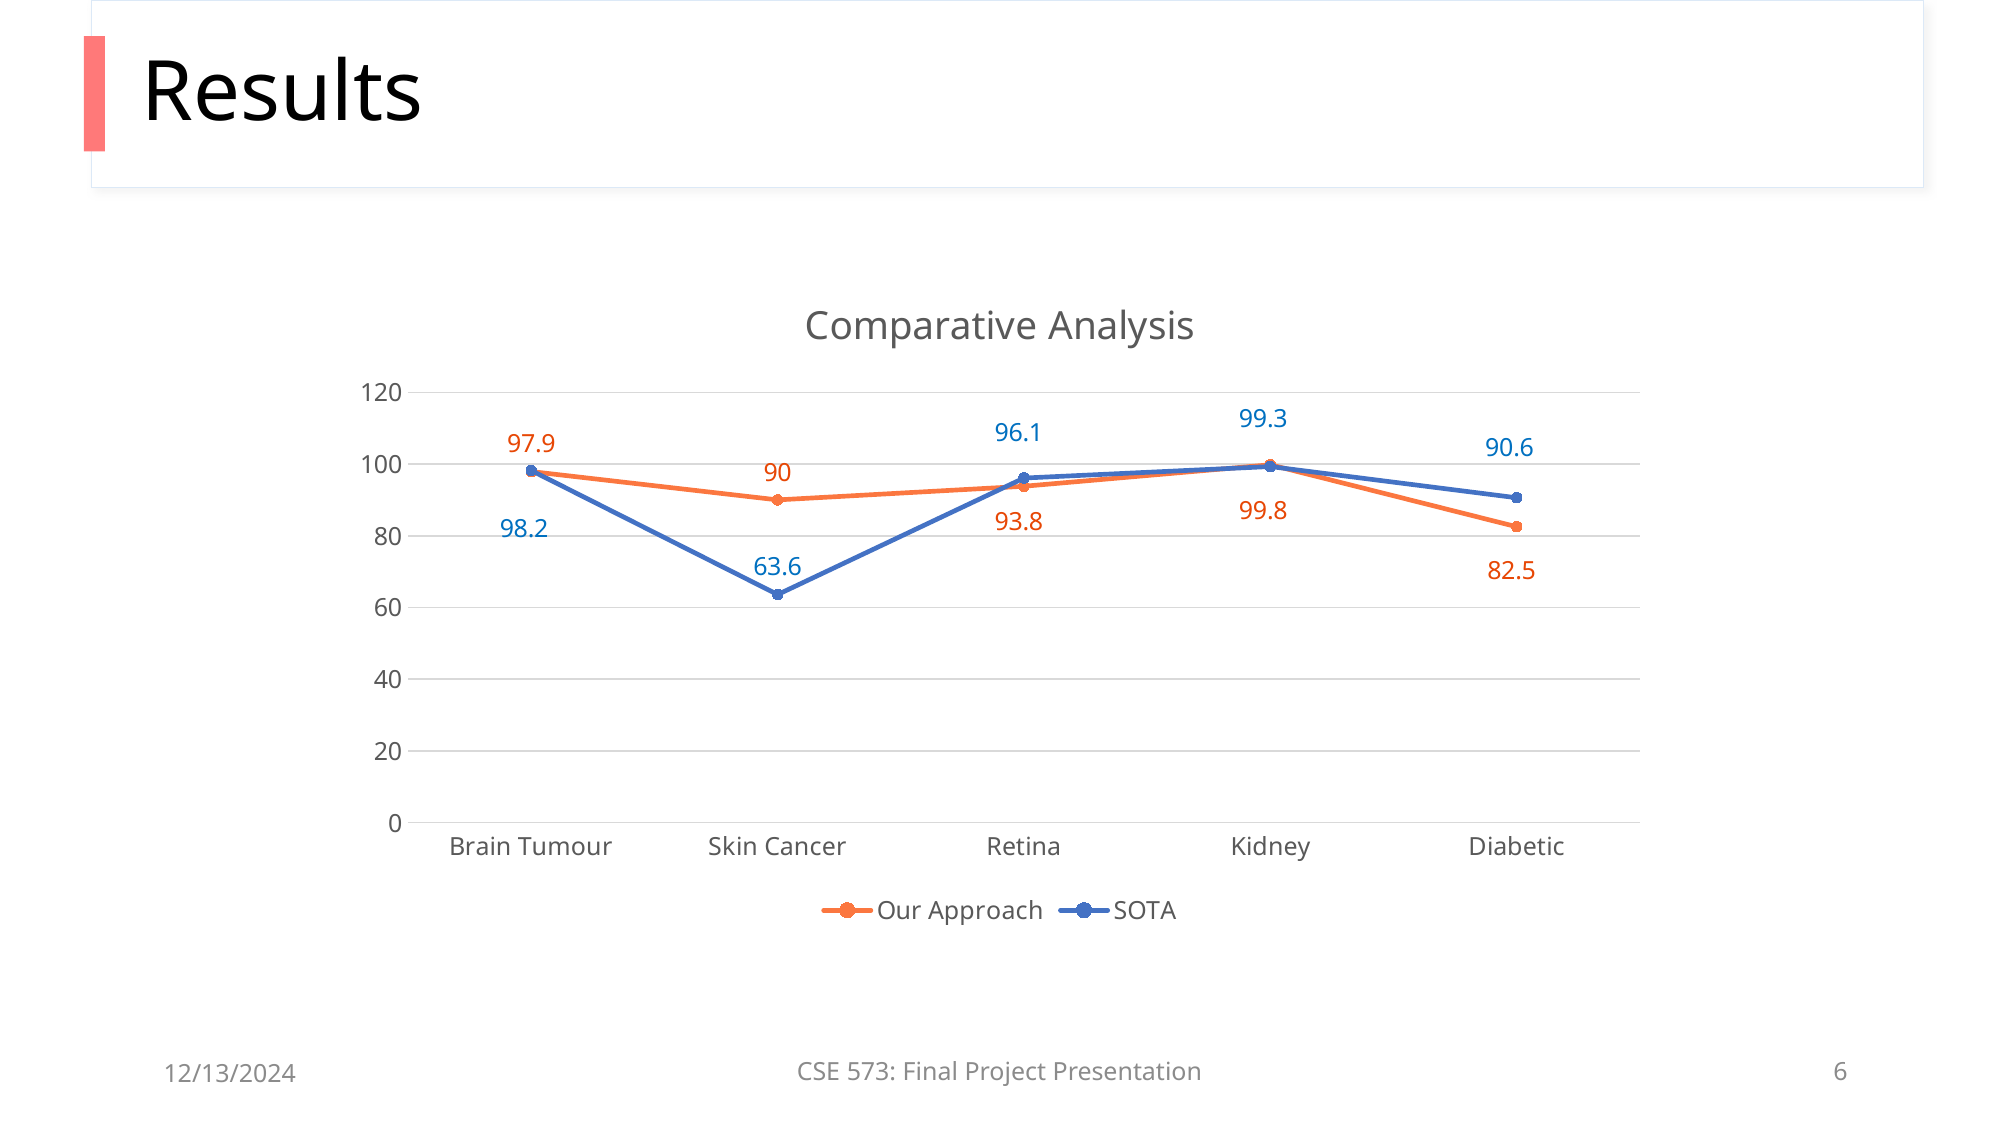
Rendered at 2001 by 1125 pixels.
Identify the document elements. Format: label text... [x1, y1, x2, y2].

footer CSE 573: Final Project Presentation [662, 1042, 1338, 1103]
chart [333, 263, 1667, 934]
title Results [105, 0, 1773, 188]
slide_number 6 [1412, 1042, 1863, 1103]
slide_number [148, 1042, 599, 1103]
